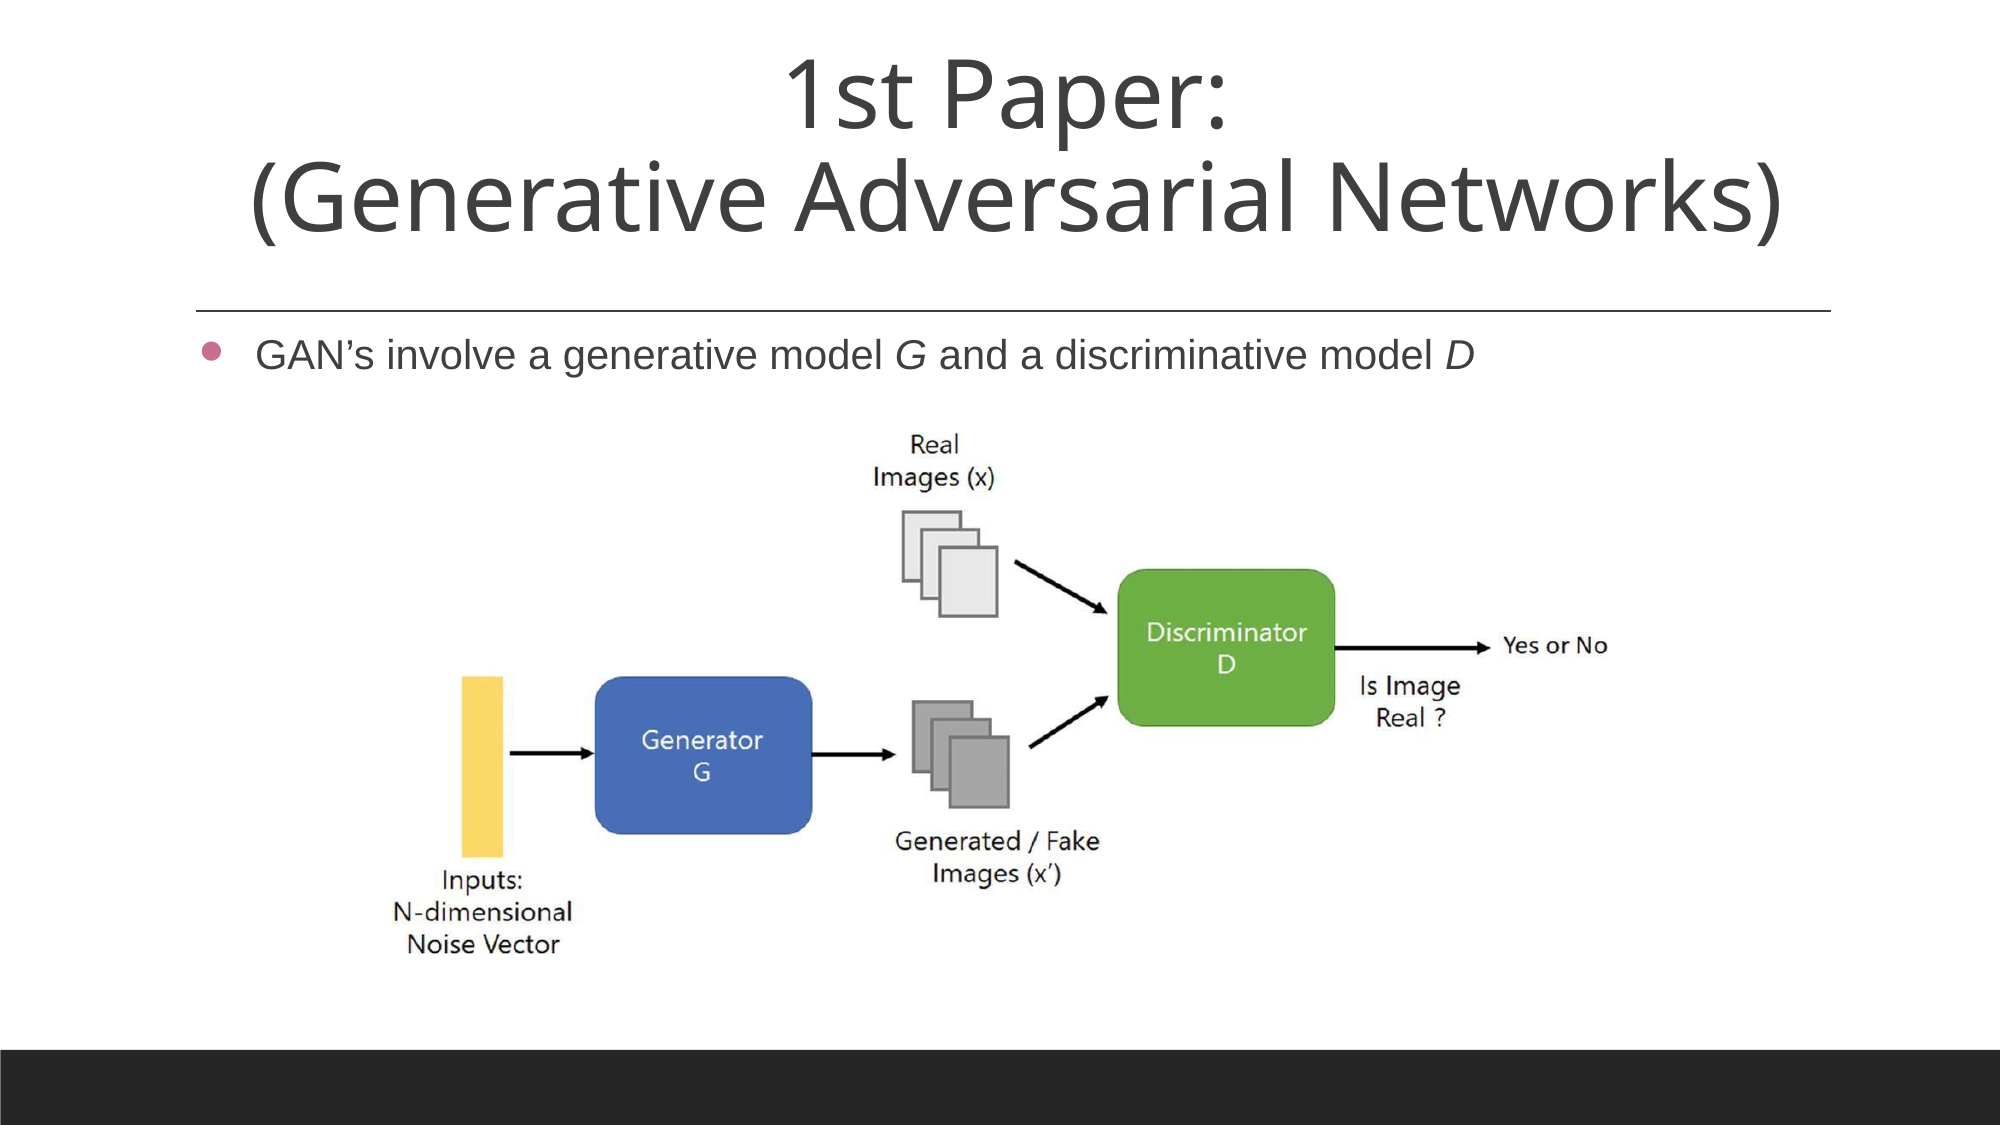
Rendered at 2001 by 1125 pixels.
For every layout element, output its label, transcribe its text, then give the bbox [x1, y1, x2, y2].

list GAN’s involve a generative model G and a discriminative model D [180, 315, 1830, 933]
title 1st Paper: (Generative Adversarial Networks) [180, 21, 1830, 260]
picture [391, 431, 1609, 954]
